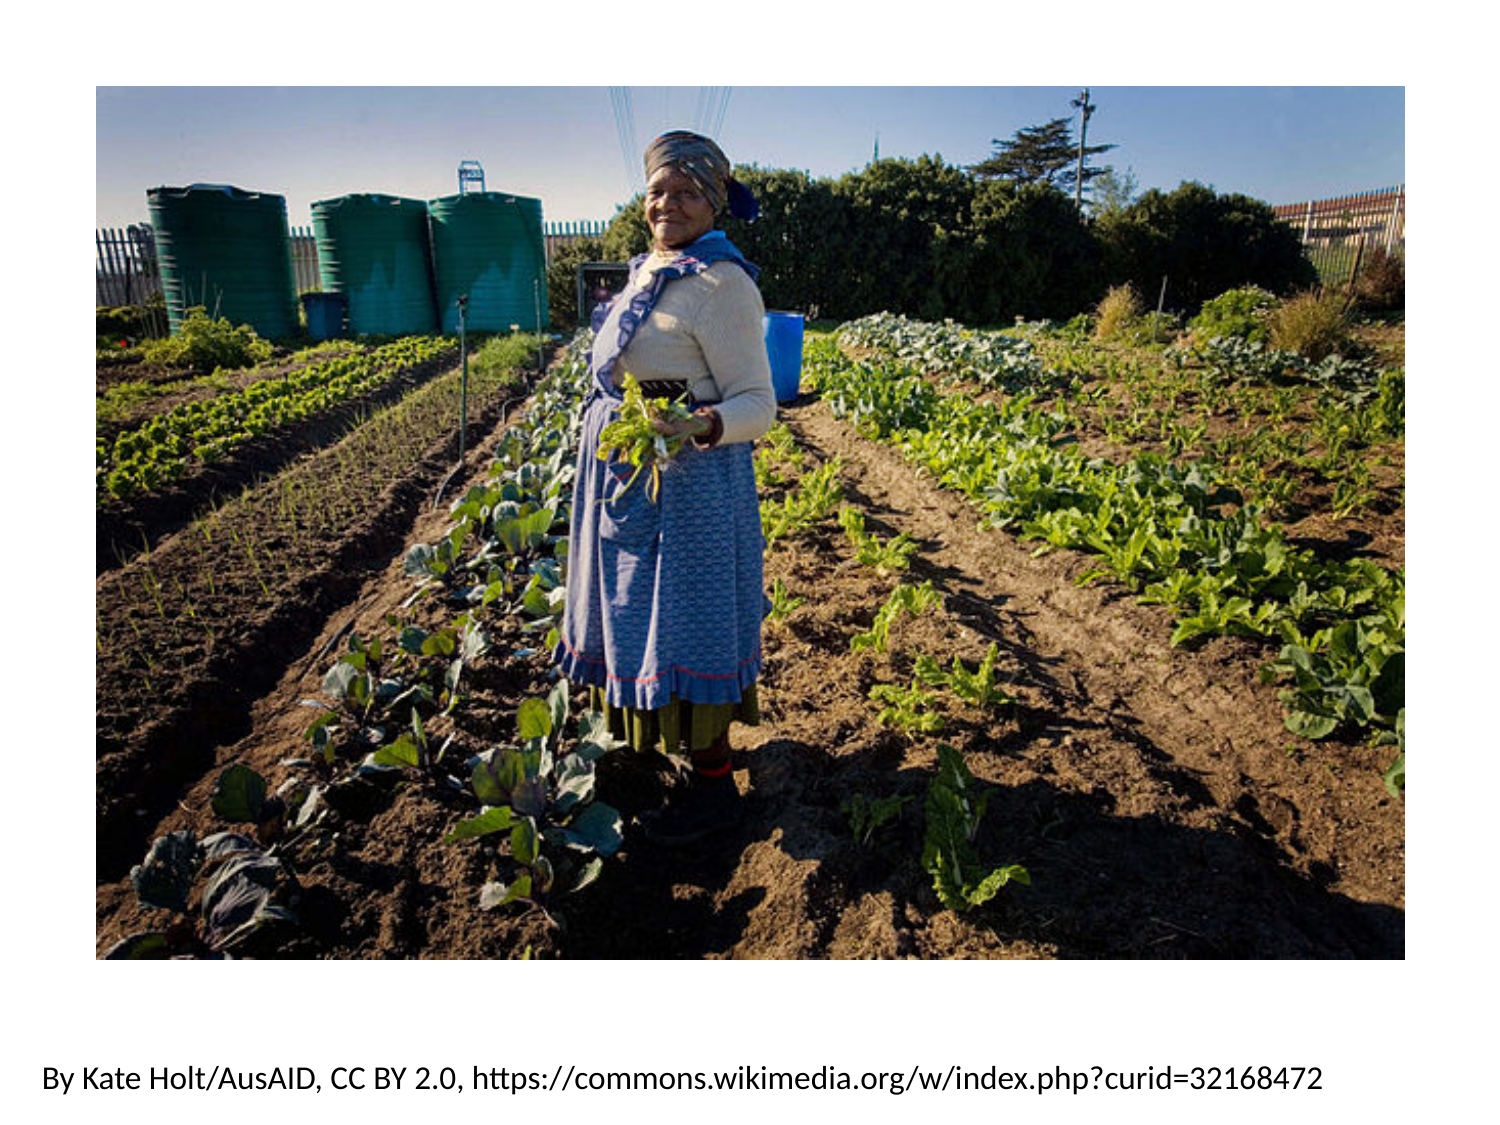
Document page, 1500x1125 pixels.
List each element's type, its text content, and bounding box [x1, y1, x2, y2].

text_box By Kate Holt/AusAID, CC BY 2.0, https://commons.wikimedia.org/w/index.php?curid=32168472 [27, 1048, 1470, 1104]
picture [96, 86, 1406, 960]
